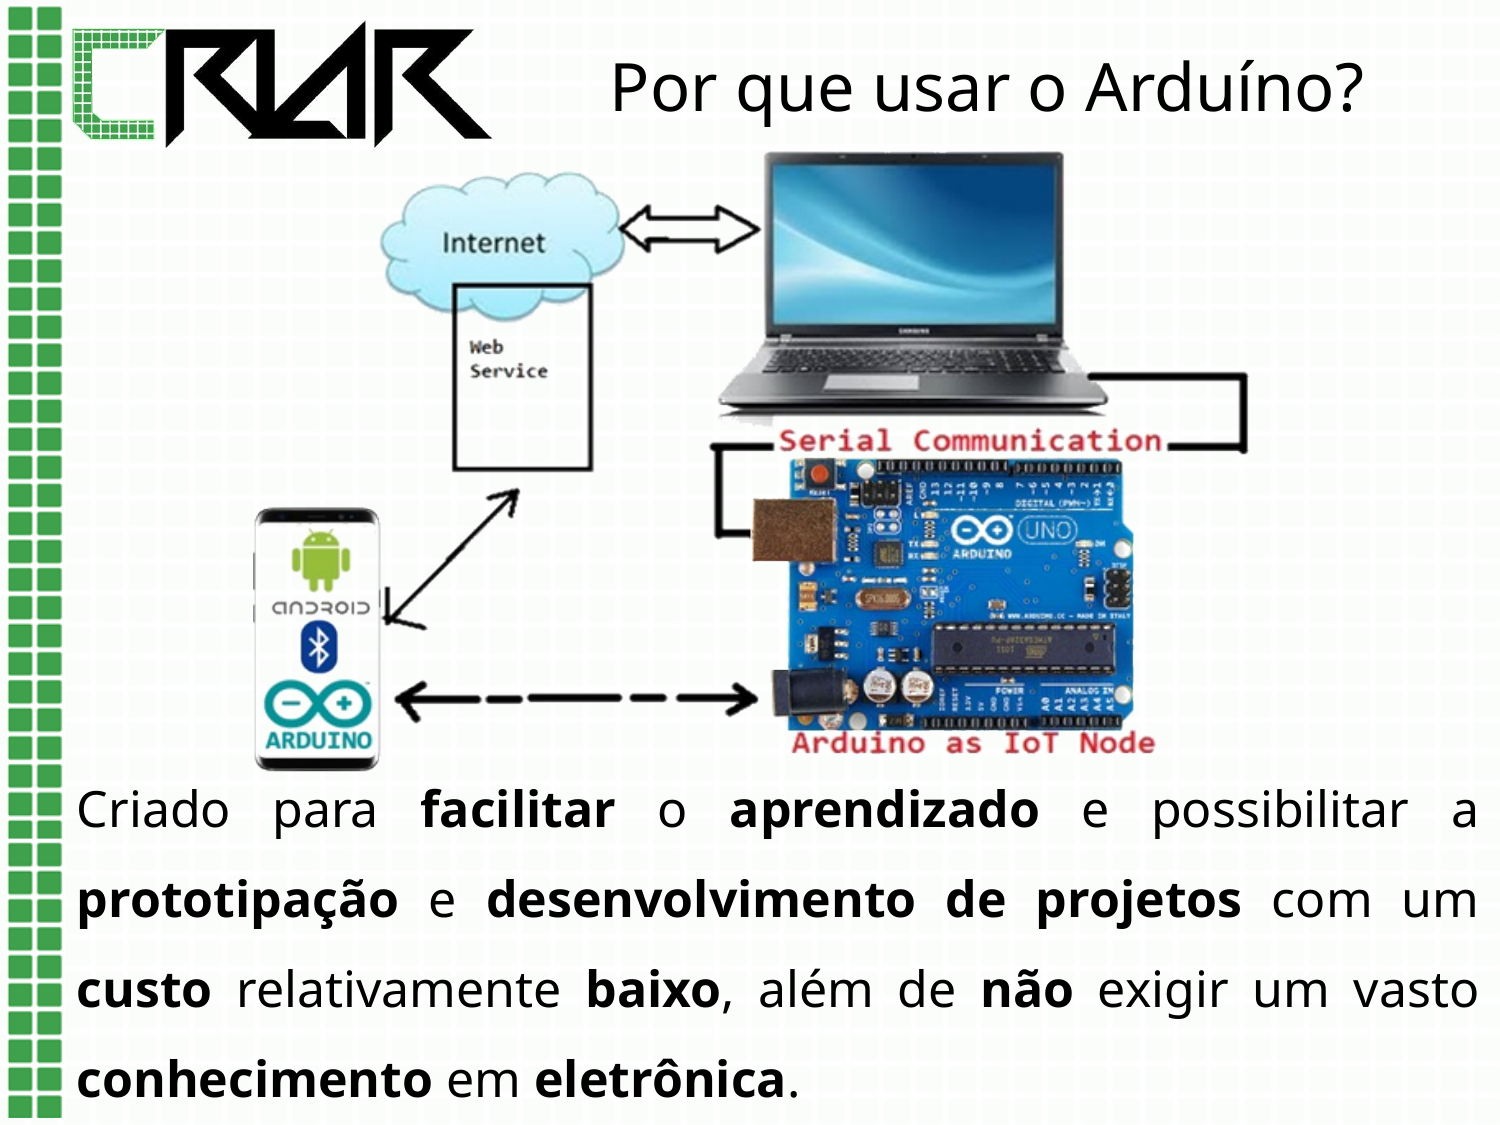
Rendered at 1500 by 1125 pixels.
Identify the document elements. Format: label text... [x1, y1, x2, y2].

picture [68, 18, 1255, 780]
text_box Criado para facilitar o aprendizado e possibilitar a prototipação e desenvolvimento de projetos com um custo relativamente baixo, além de não exigir um vasto conhecimento em eletrônica. [71, 739, 1495, 1115]
text_box Por que usar o Arduíno? [501, 31, 1497, 138]
picture [6, 4, 66, 1118]
